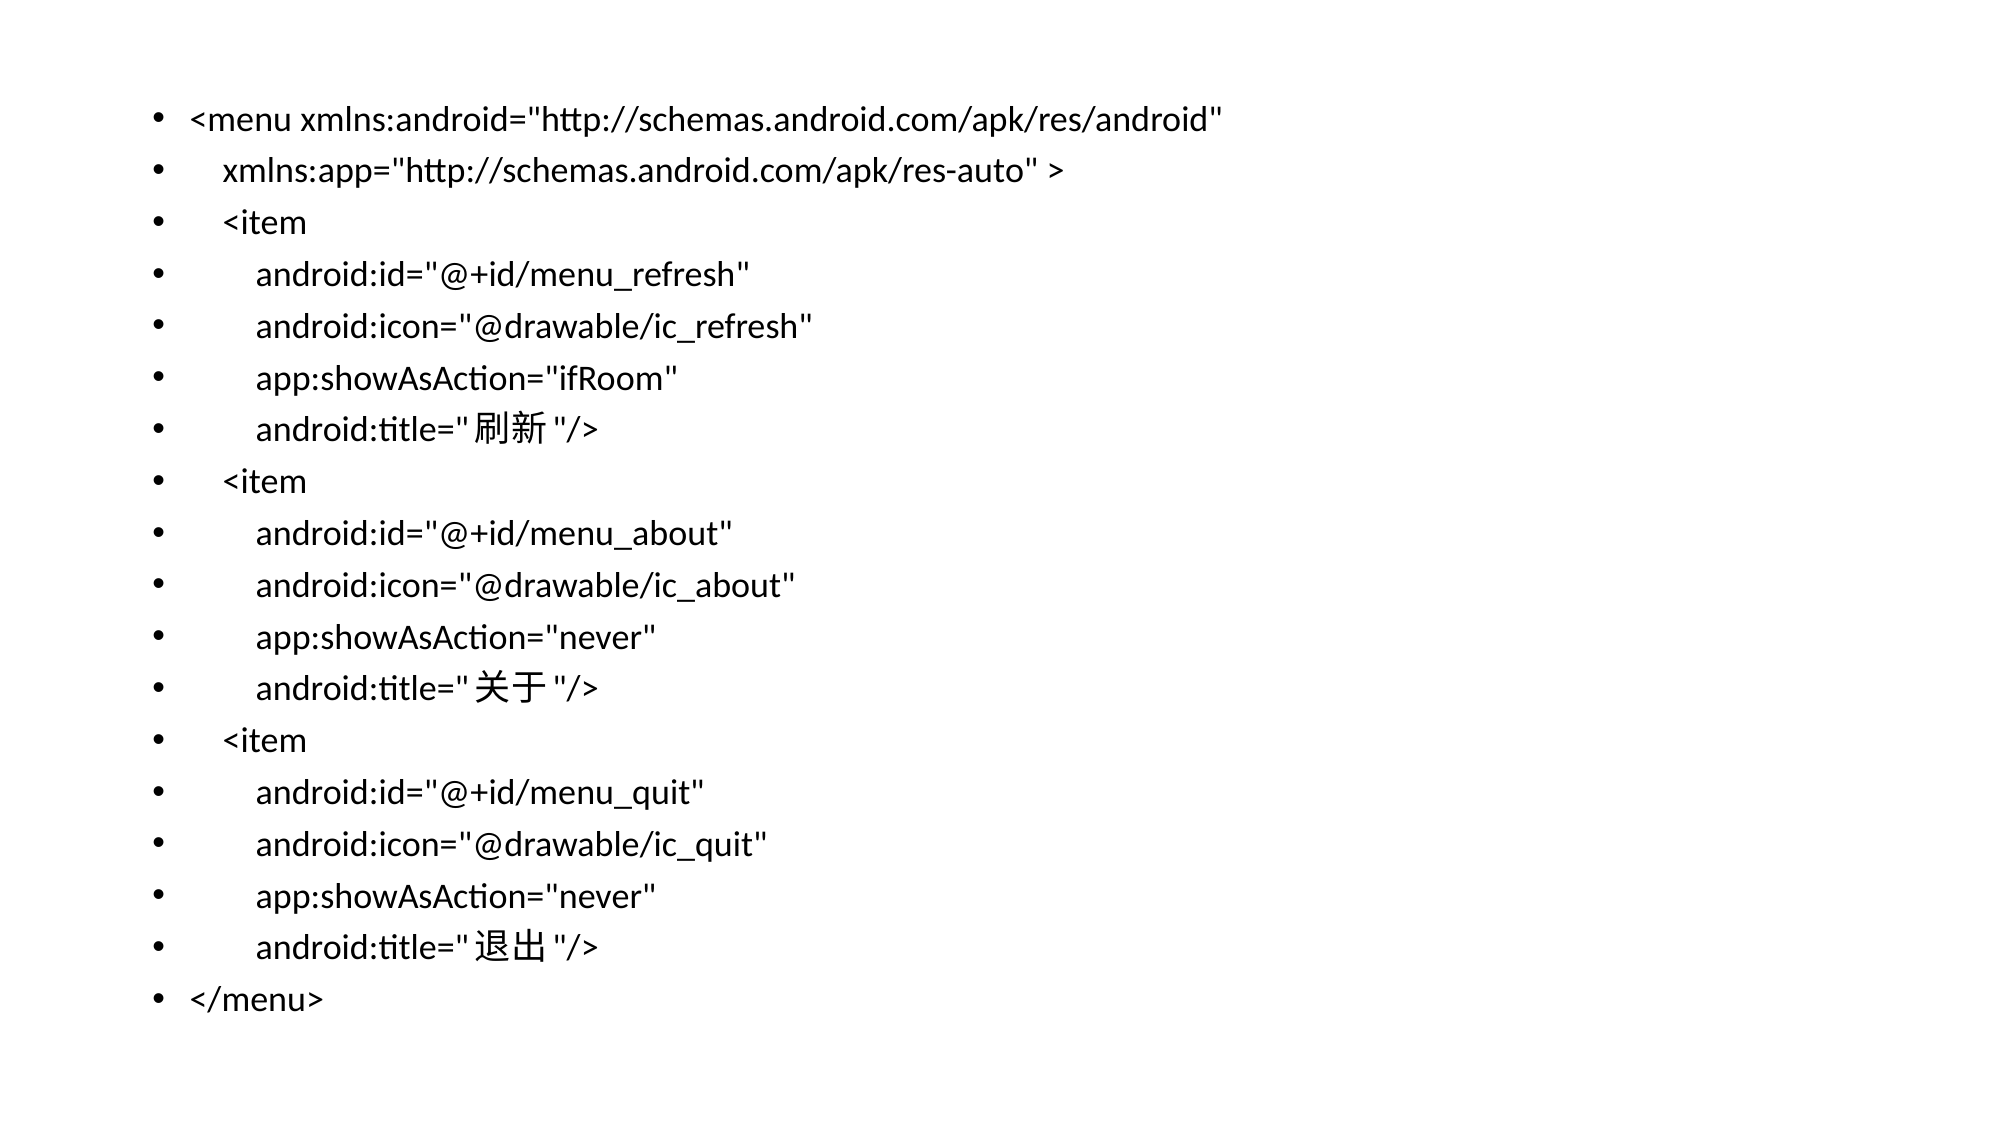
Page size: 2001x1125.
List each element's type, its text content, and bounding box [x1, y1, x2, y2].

list <menu xmlns:android="http://schemas.android.com/apk/res/android" xmlns:app="http://schemas.android.com/apk/res-auto" > <item android:id="@+id/menu_refresh" android:icon="@drawable/ic_refresh" app:showAsAction="ifRoom" android:title="刷新"/> <item android:id="@+id/menu_about" android:icon="@drawable/ic_about" app:showAsAction="never" android:title="关于"/> <item android:id="@+id/menu_quit" android:icon="@drawable/ic_quit" app:showAsAction="never" android:title="退出"/> </menu> [137, 92, 1863, 1034]
